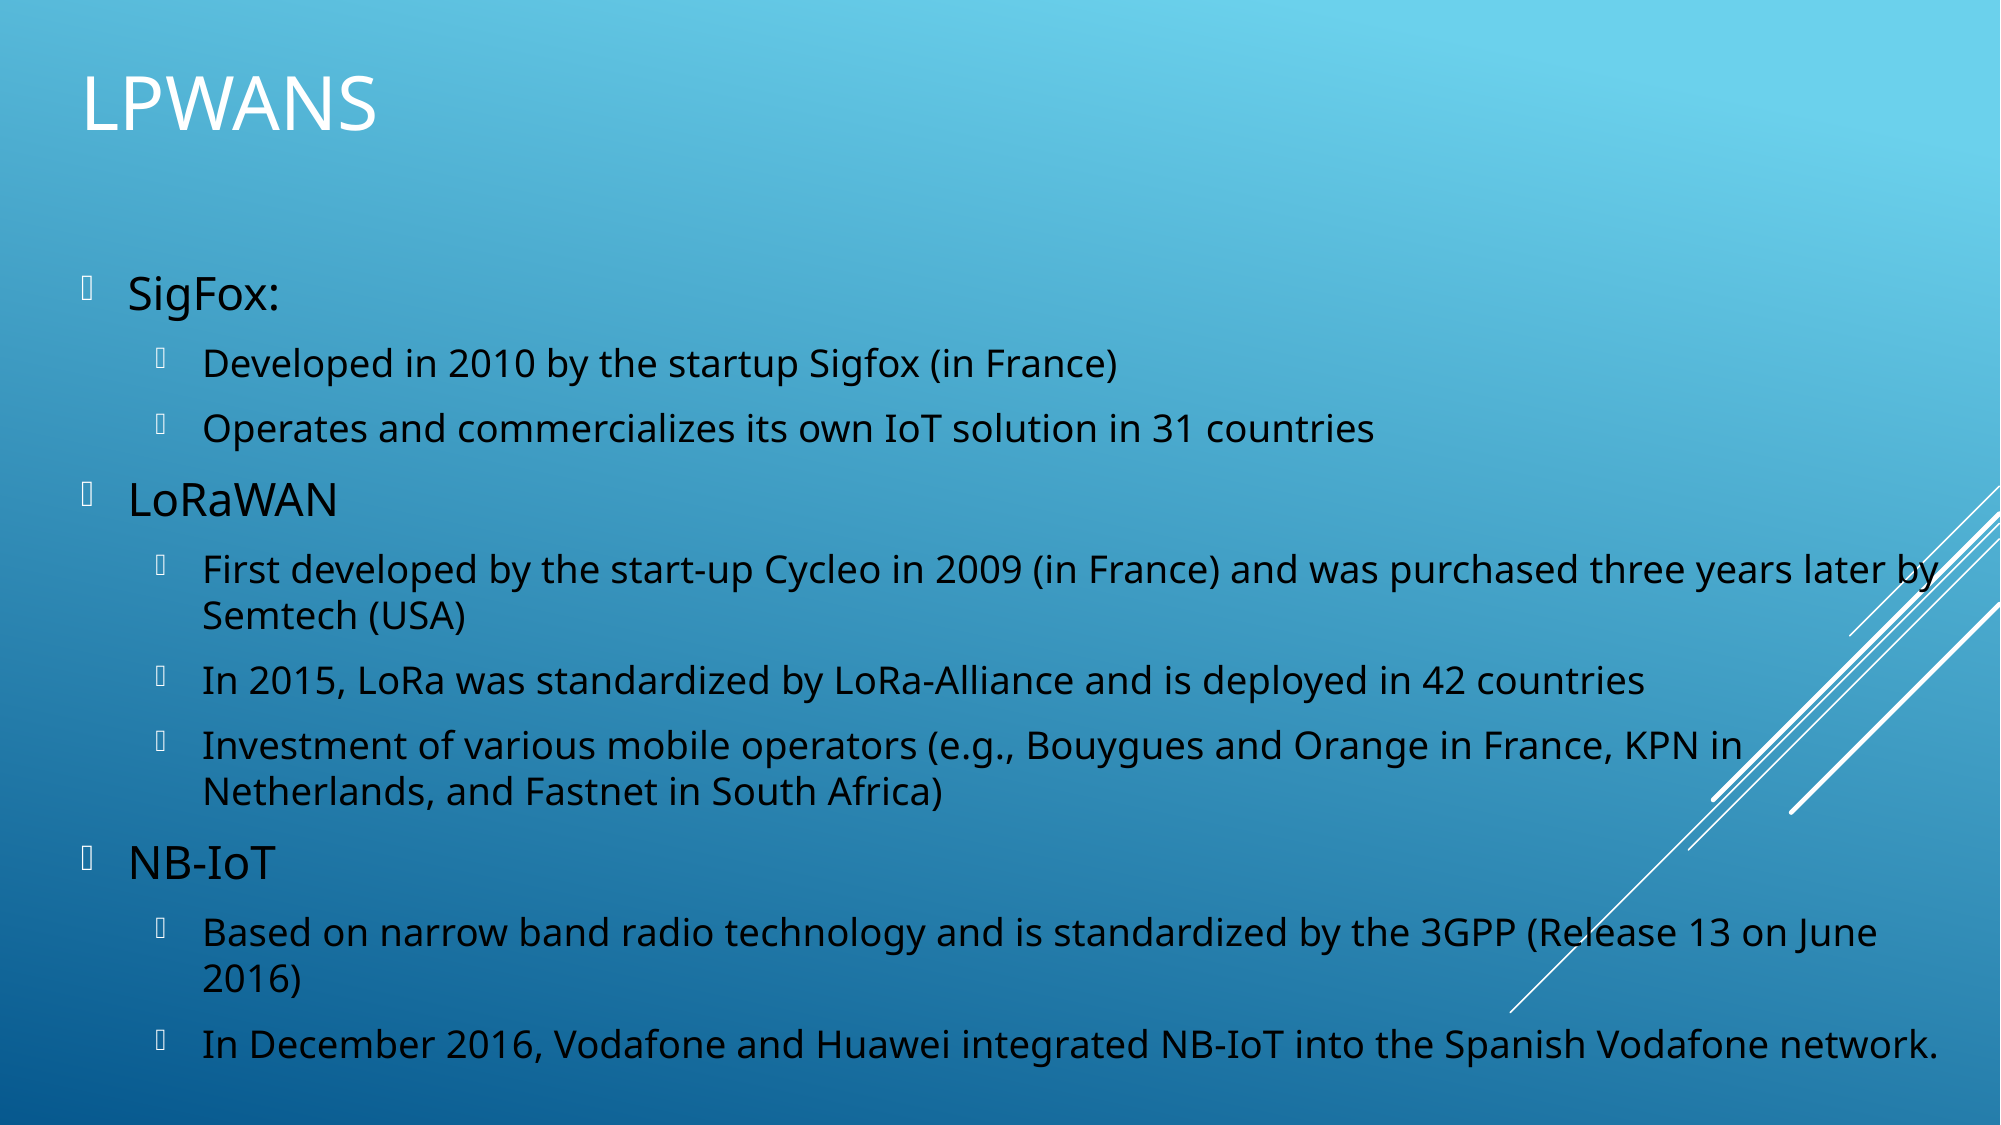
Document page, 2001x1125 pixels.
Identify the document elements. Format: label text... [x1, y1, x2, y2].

title LPWANs [65, 6, 1635, 194]
list SigFox: Developed in 2010 by the startup Sigfox (in France) Operates and commercializes its own IoT solution in 31 countries LoRaWAN First developed by the start-up Cycleo in 2009 (in France) and was purchased three years later by Semtech (USA) In 2015, LoRa was standardized by LoRa-Alliance and is deployed in 42 countries Investment of various mobile operators (e.g., Bouygues and Orange in France, KPN in Netherlands, and Fastnet in South Africa) NB-IoT Based on narrow band radio technology and is standardized by the 3GPP (Release 13 on June 2016) In December 2016, Vodafone and Huawei integrated NB-IoT into the Spanish Vodafone network. [65, 256, 1967, 1124]
